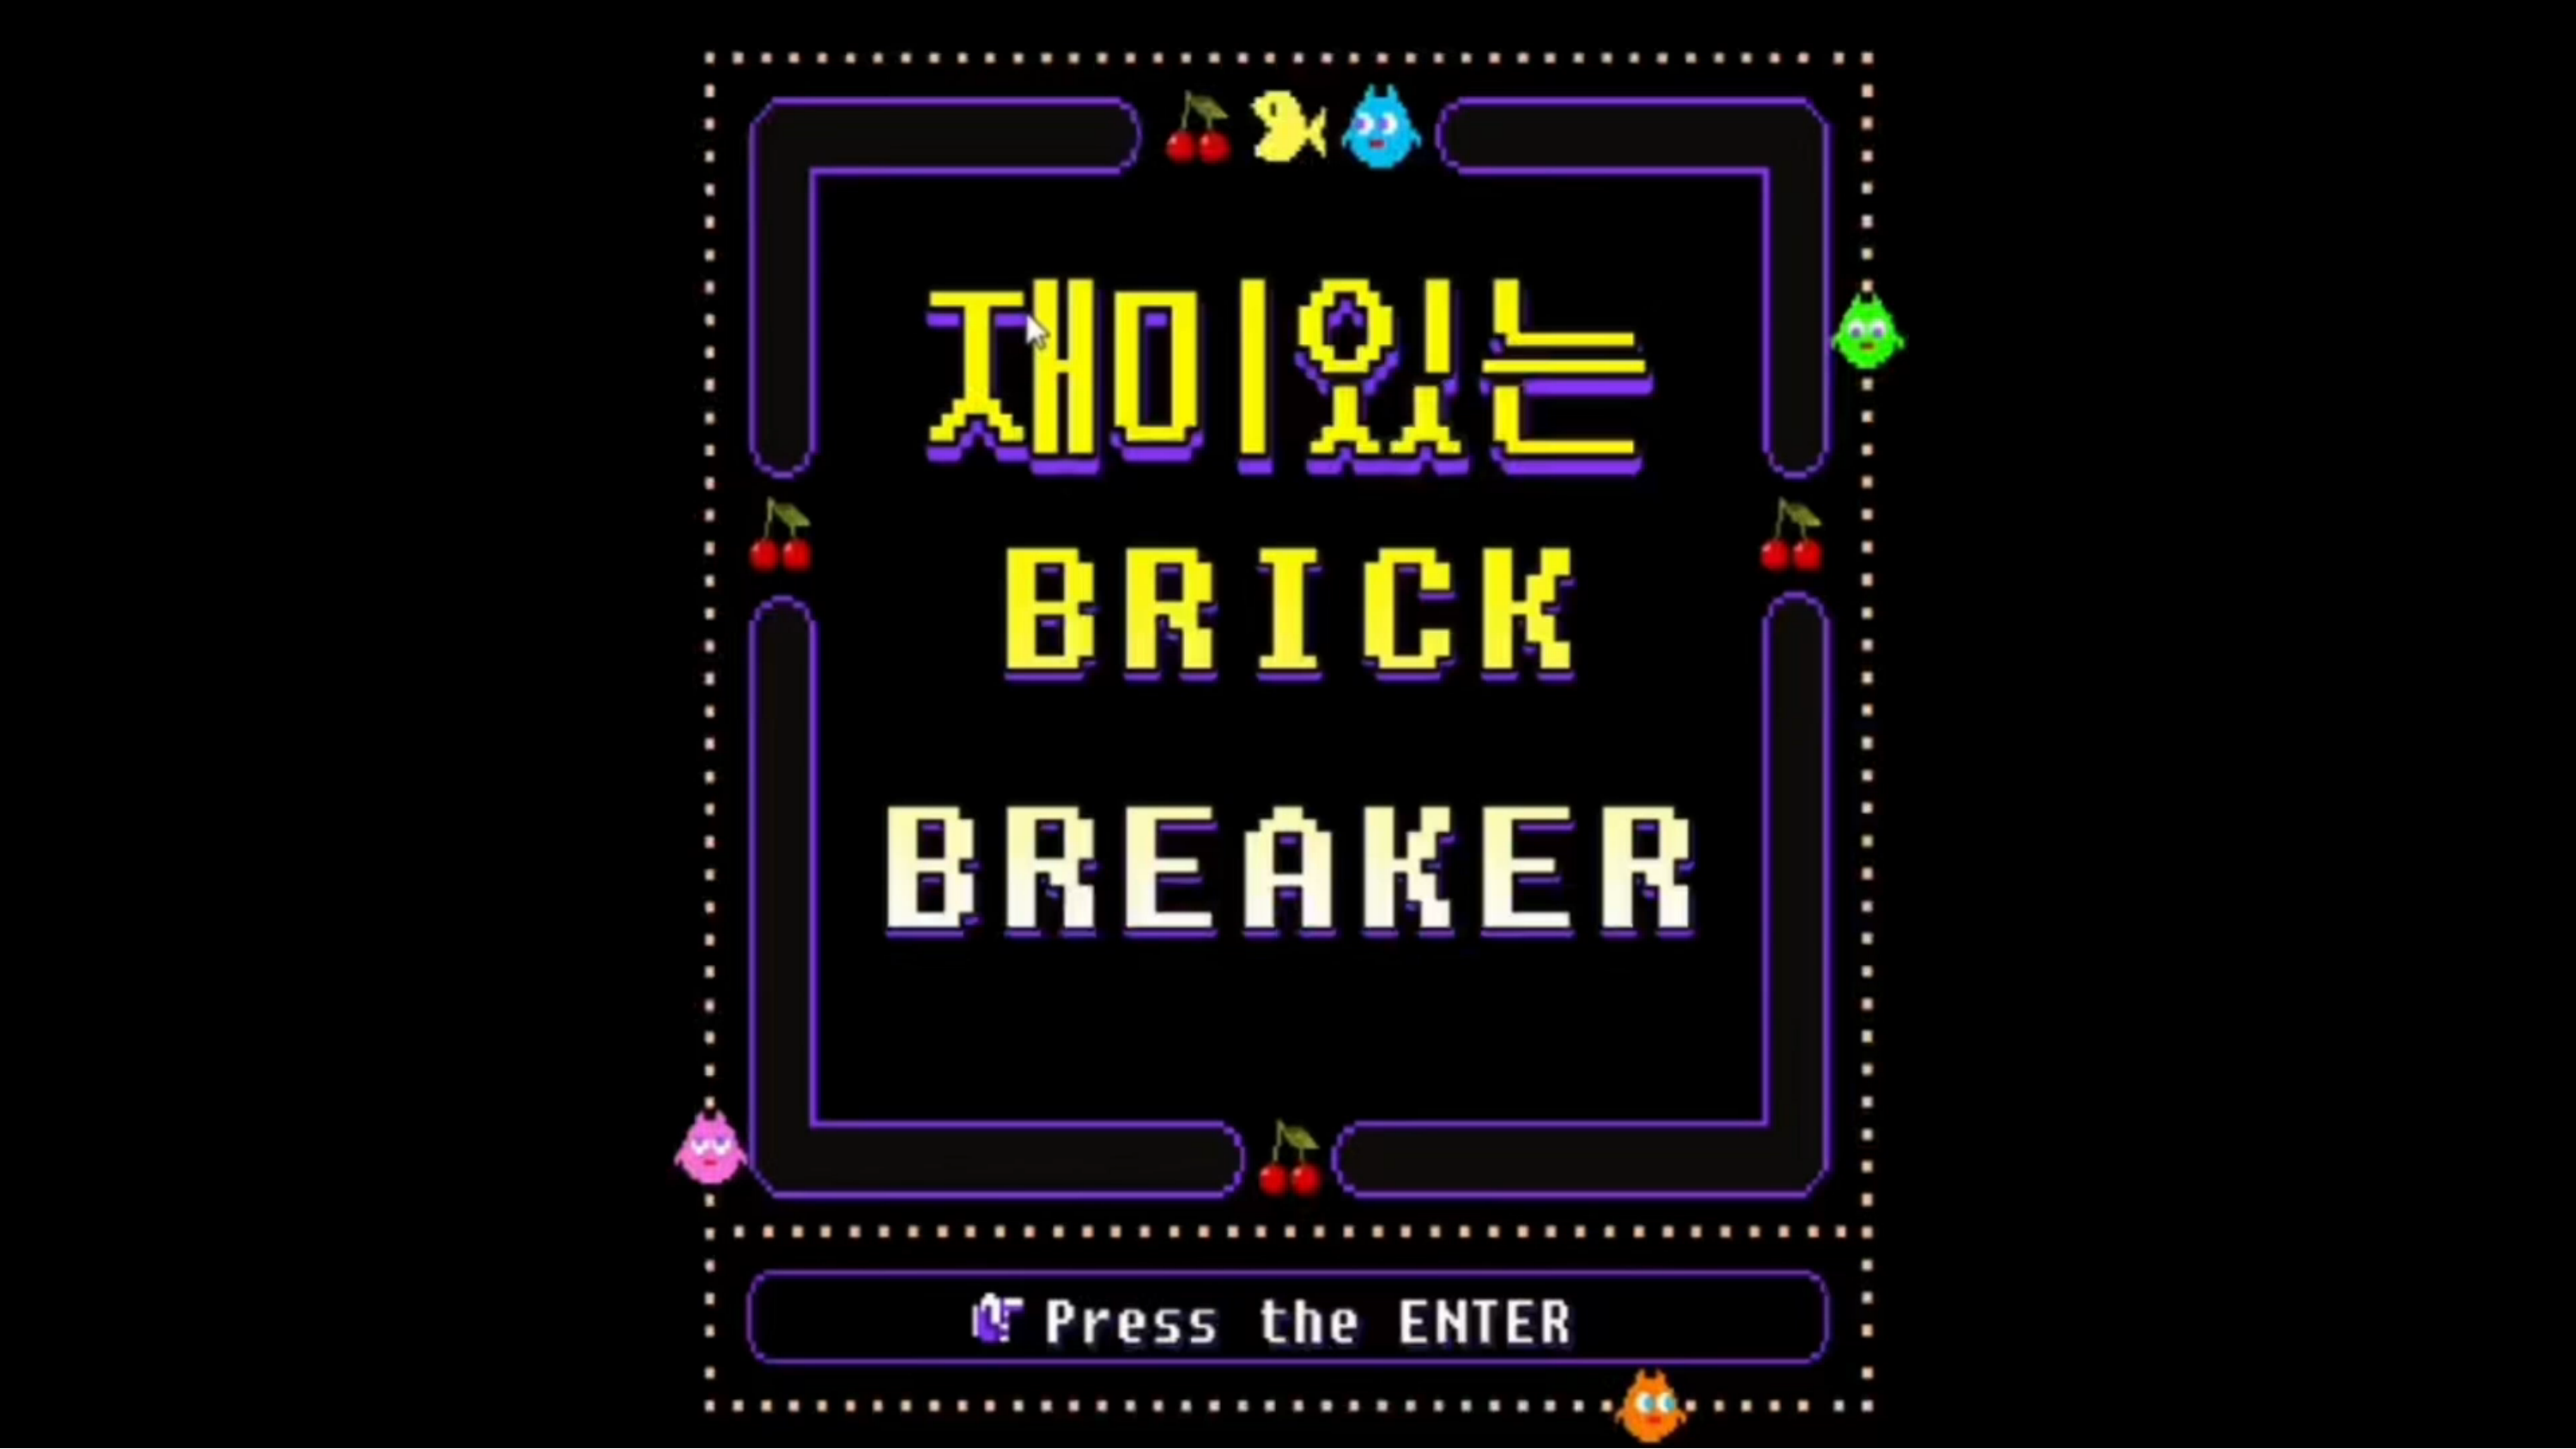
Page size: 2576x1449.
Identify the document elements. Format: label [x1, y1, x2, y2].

text_box [0, 0, 2576, 1449]
